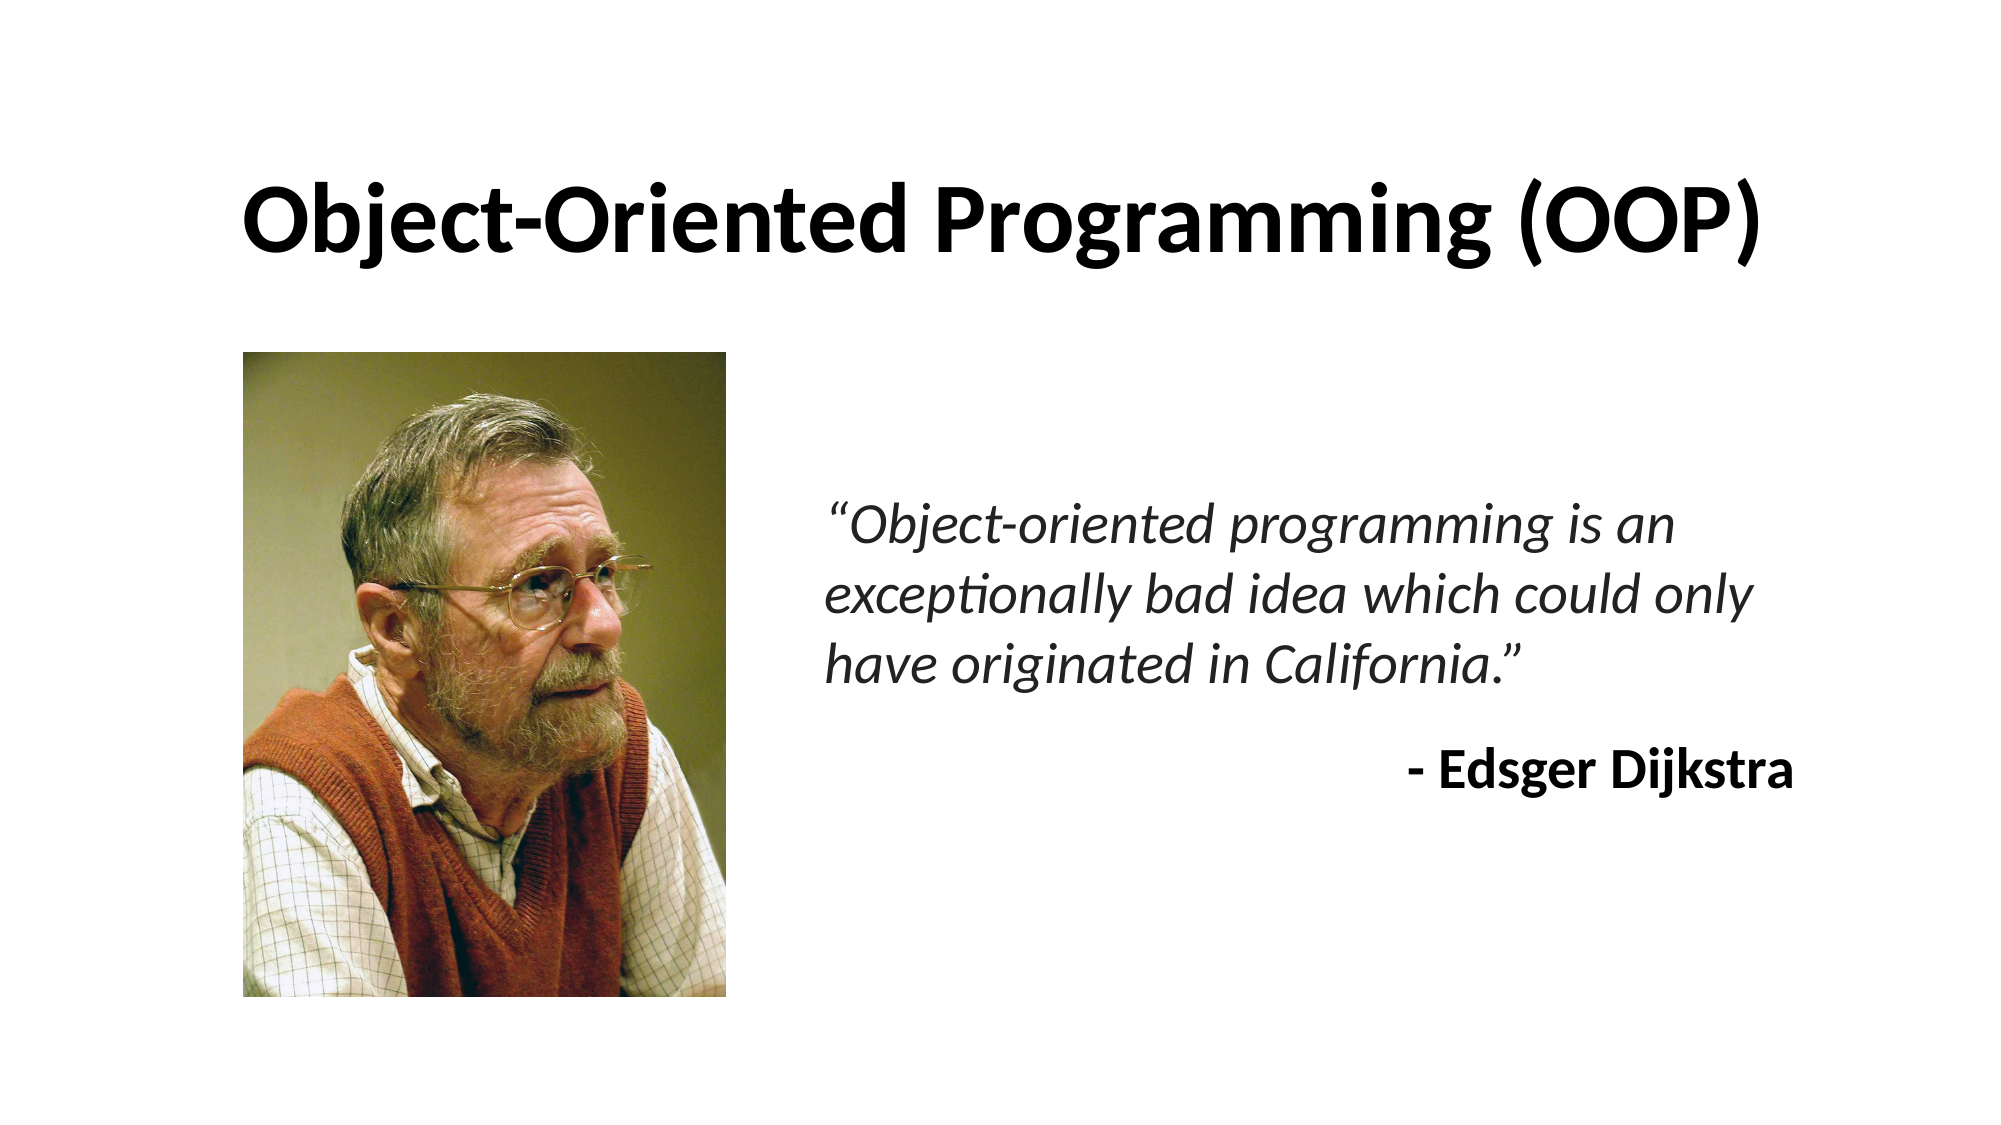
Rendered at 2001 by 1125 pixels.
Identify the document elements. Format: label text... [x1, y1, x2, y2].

text_box Object-Oriented Programming (OOP) [179, 145, 1829, 281]
text_box “Object-oriented programming is an exceptionally bad idea which could only have originated in California.” - Edsger Dijkstra [809, 477, 1810, 808]
picture [242, 352, 726, 997]
